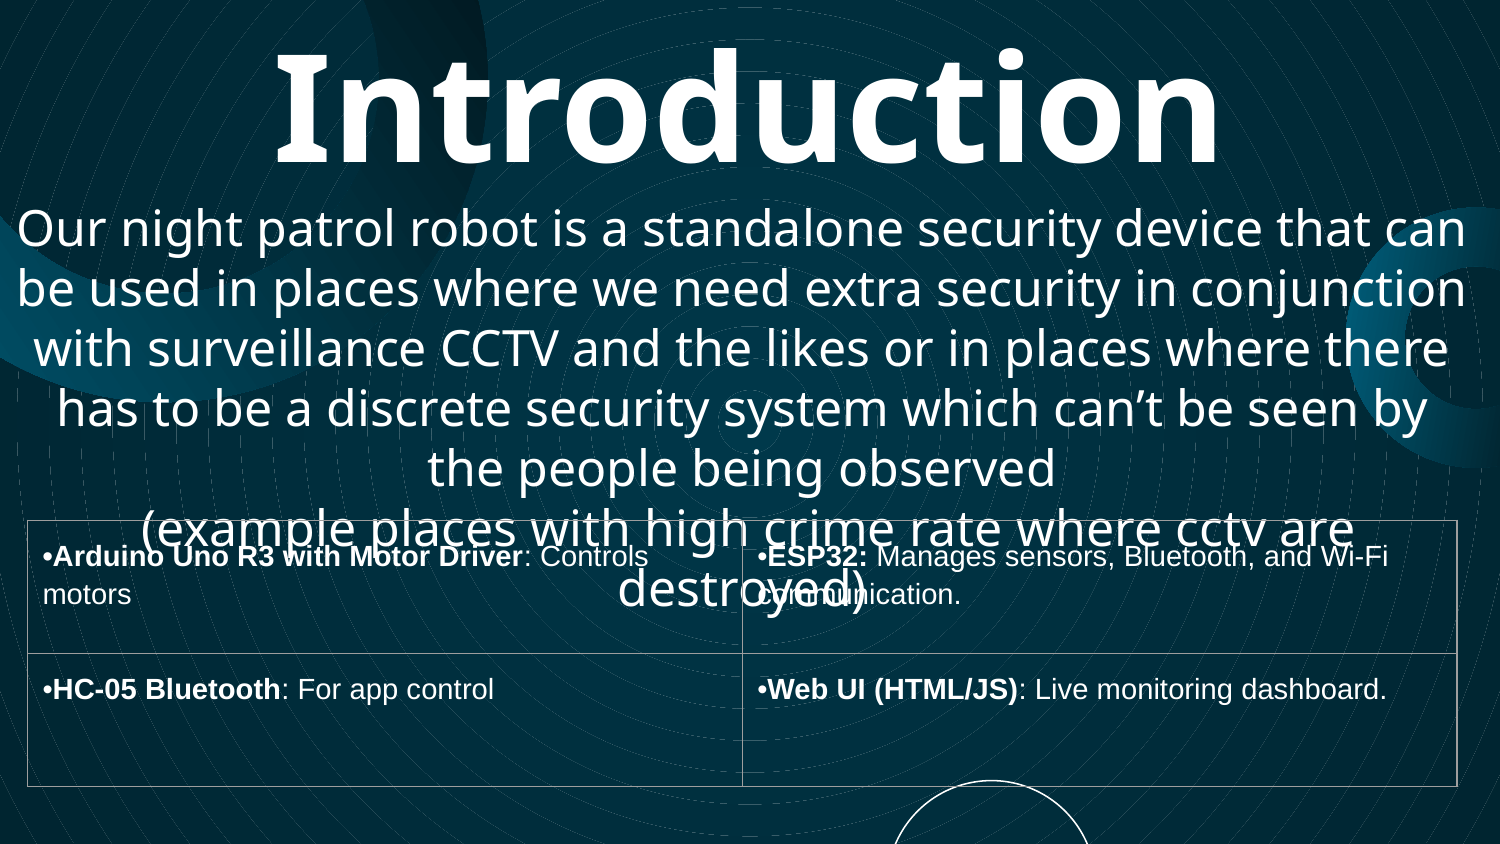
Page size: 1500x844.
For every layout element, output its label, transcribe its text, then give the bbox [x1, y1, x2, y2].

subtitle Our night patrol robot is a standalone security device that can be used in places where we need extra security in conjunction with surveillance CCTV and the likes or in places where there has to be a discrete security system which can’t be seen by the people being observed (example places with high crime rate where cctv are destroyed) [0, 181, 1485, 537]
table_header •Arduino Uno R3 with Motor Driver: Controls motors [28, 521, 742, 653]
title Introduction [0, 0, 1500, 208]
table_header •ESP32: Manages sensors, Bluetooth, and Wi-Fi communication. [743, 521, 1456, 653]
table_cell •HC-05 Bluetooth: For app control [28, 654, 742, 786]
table_cell •Web UI (HTML/JS): Live monitoring dashboard. [743, 654, 1456, 786]
text_box [102, 787, 1433, 804]
